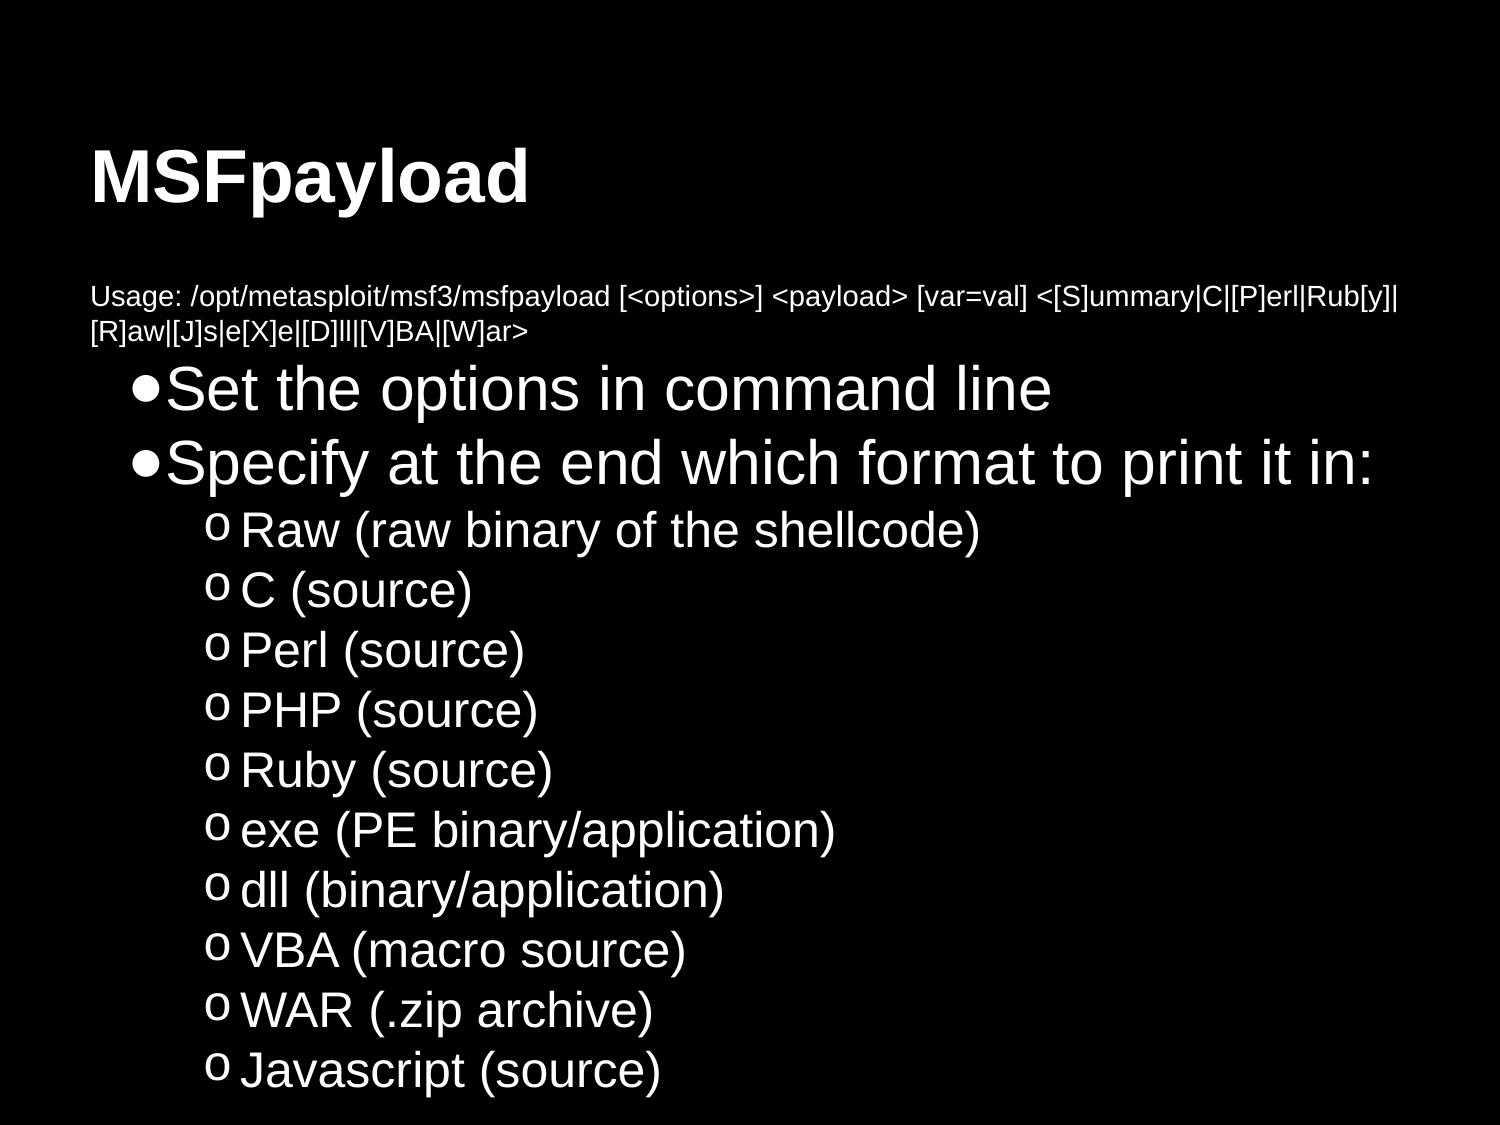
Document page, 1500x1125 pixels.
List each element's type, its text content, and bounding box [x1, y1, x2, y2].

title MSFpayload [75, 45, 1425, 233]
list Usage: /opt/metasploit/msf3/msfpayload [<options>] <payload> [var=val] <[S]ummary|C|[P]erl|Rub[y]|[R]aw|[J]s|e[X]e|[D]ll|[V]BA|[W]ar> Set the options in command line Specify at the end which format to print it in: Raw (raw binary of the shellcode) C (source) Perl (source) PHP (source) Ruby (source) exe (PE binary/application) dll (binary/application) VBA (macro source) WAR (.zip archive) Javascript (source) [75, 262, 1425, 1078]
